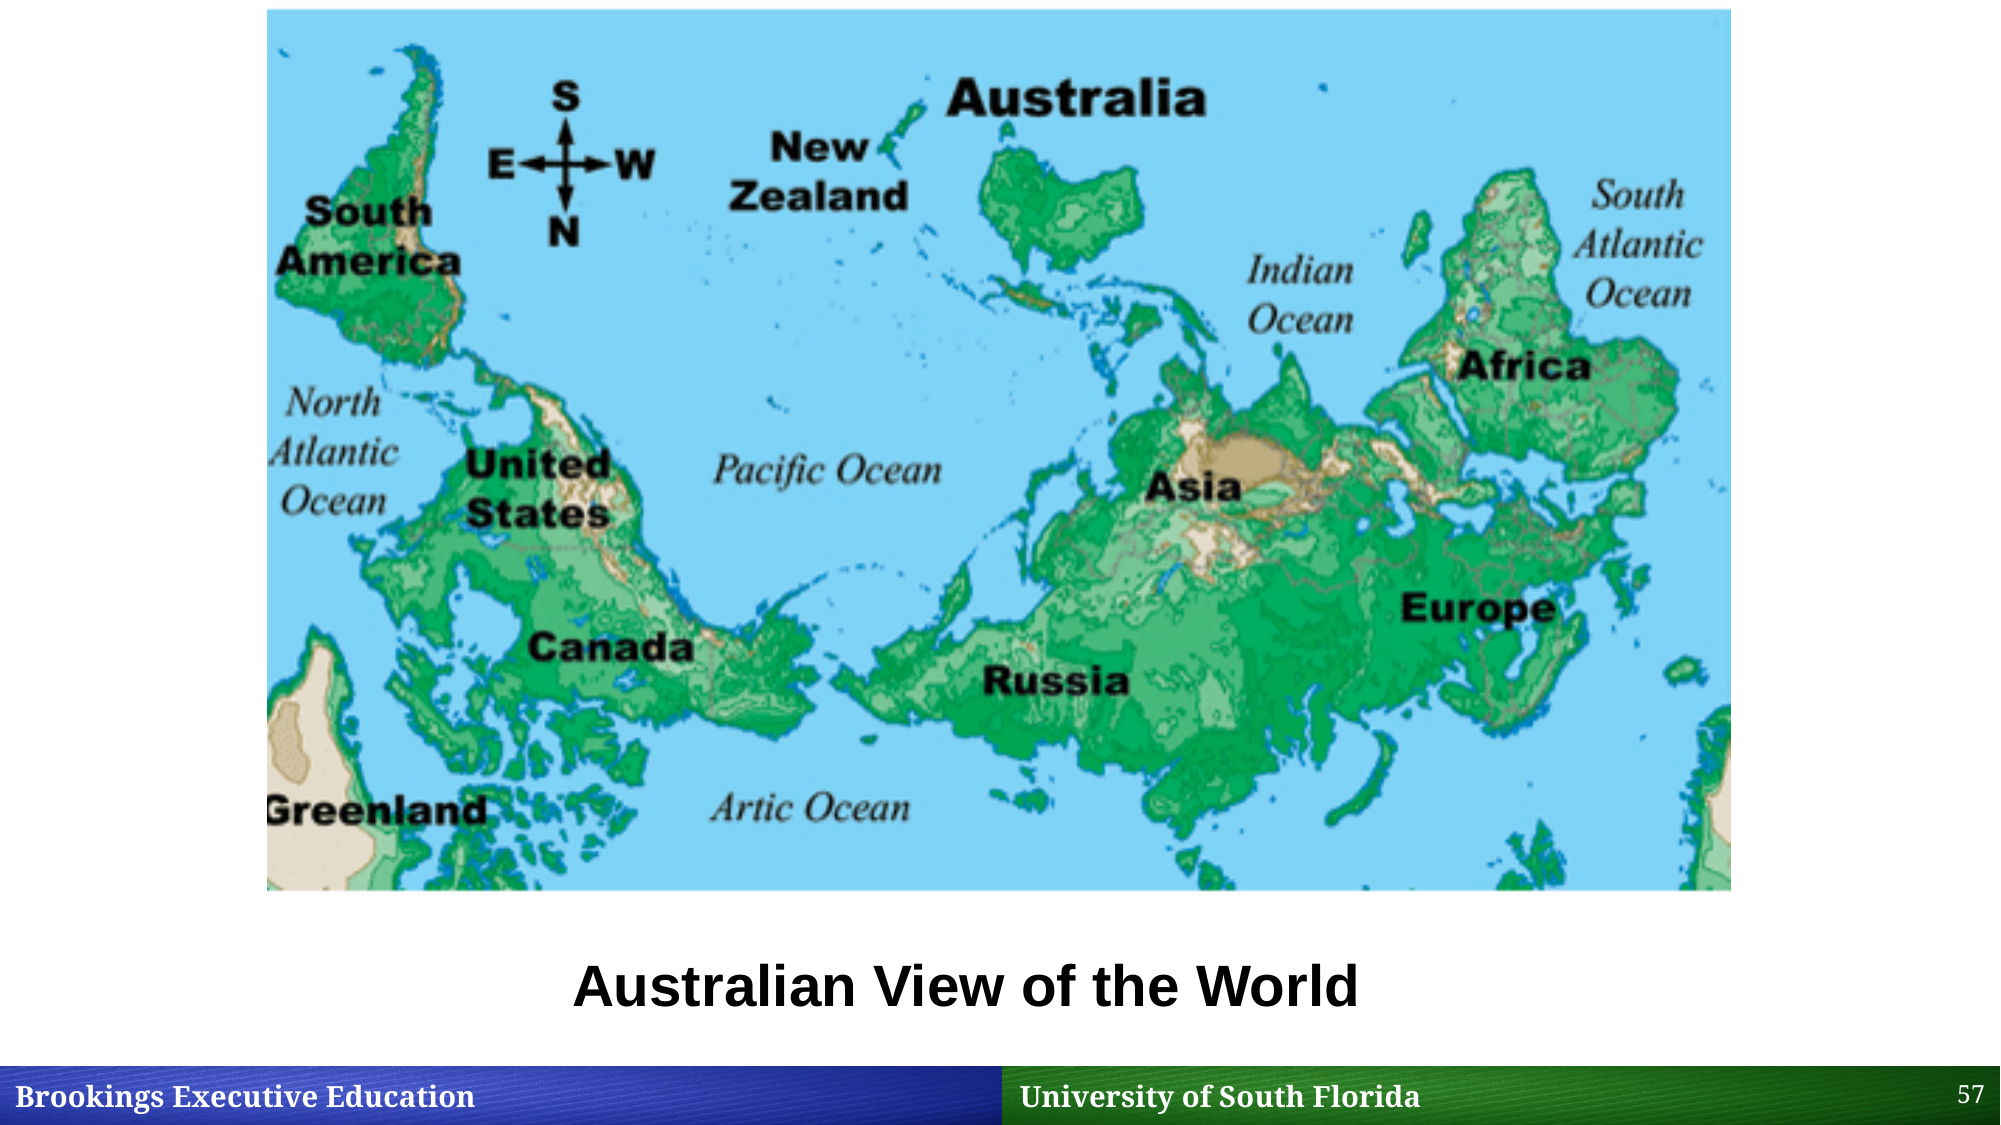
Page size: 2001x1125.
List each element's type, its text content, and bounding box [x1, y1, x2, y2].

picture [267, 0, 1731, 900]
text_box Australian View of the World [557, 940, 1376, 1026]
footer Brookings Executive Education University of South Florida [0, 1066, 1932, 1125]
slide_number 57 [1932, 1066, 2000, 1125]
